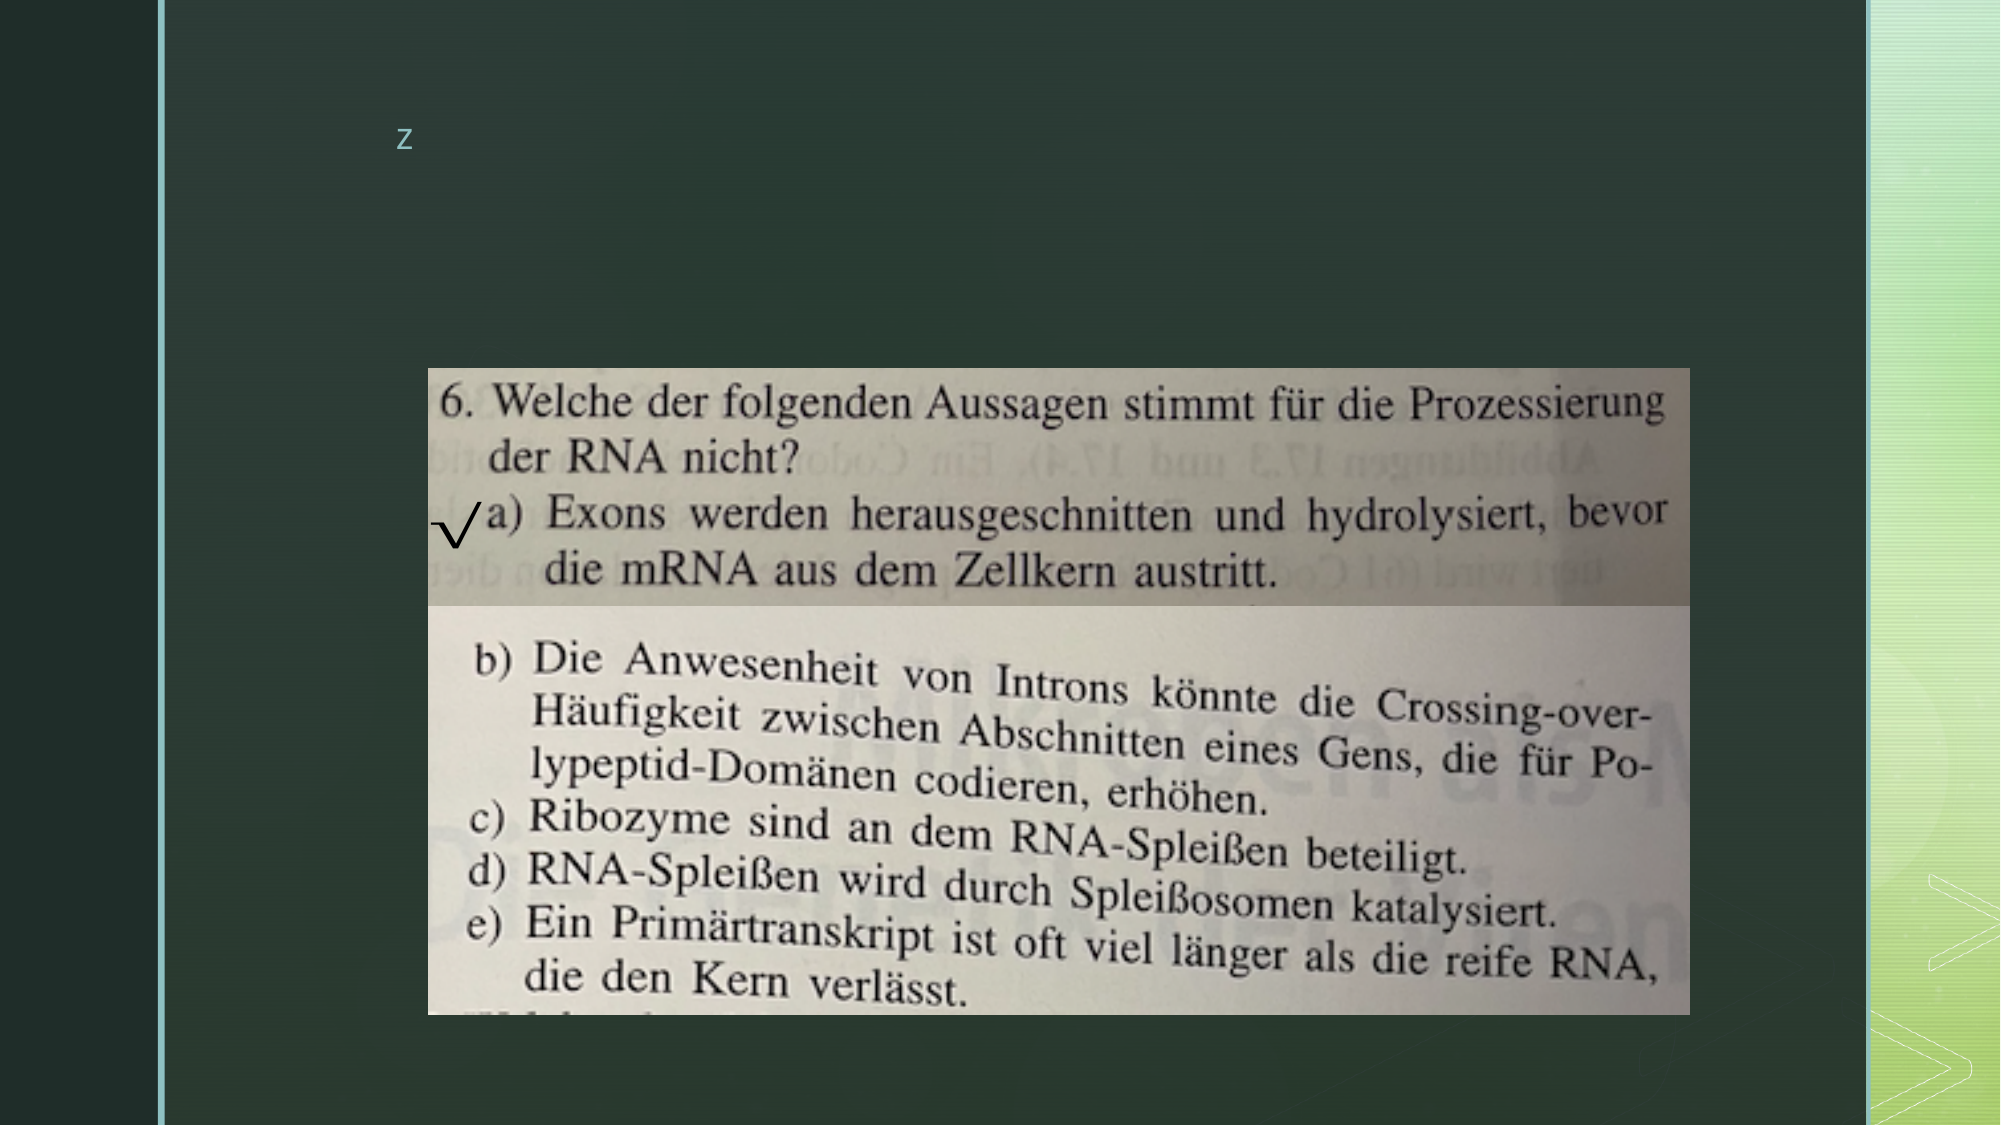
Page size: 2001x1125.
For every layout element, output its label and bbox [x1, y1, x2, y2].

picture [428, 606, 1690, 1015]
picture [1871, 0, 2001, 1125]
list [428, 368, 1690, 606]
